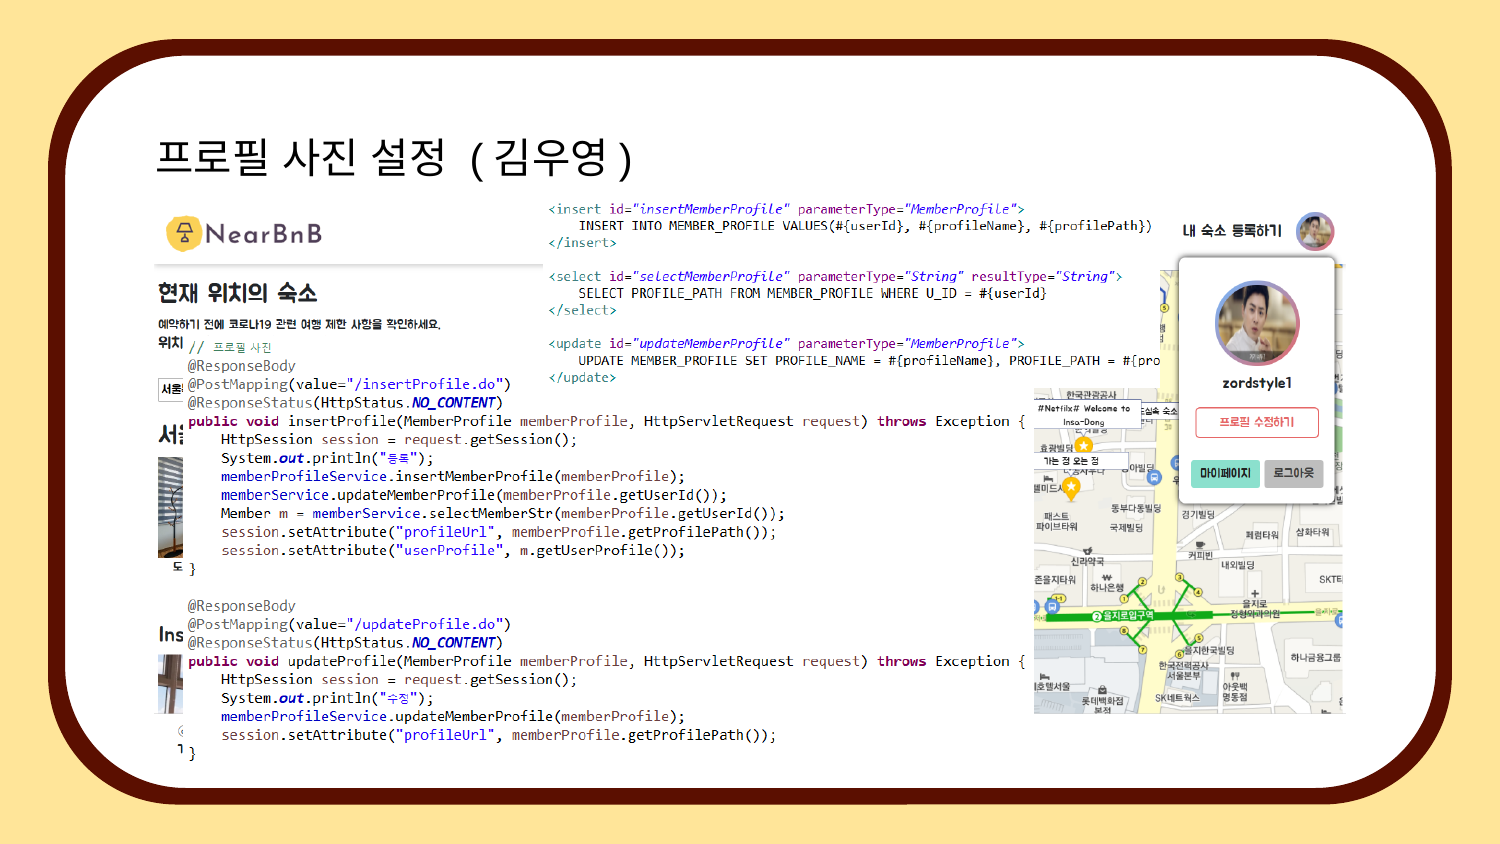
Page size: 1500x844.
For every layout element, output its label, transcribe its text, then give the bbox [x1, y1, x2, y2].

picture [153, 197, 1347, 768]
text_box 프로필 사진 설정 (김우영) [140, 117, 1391, 198]
